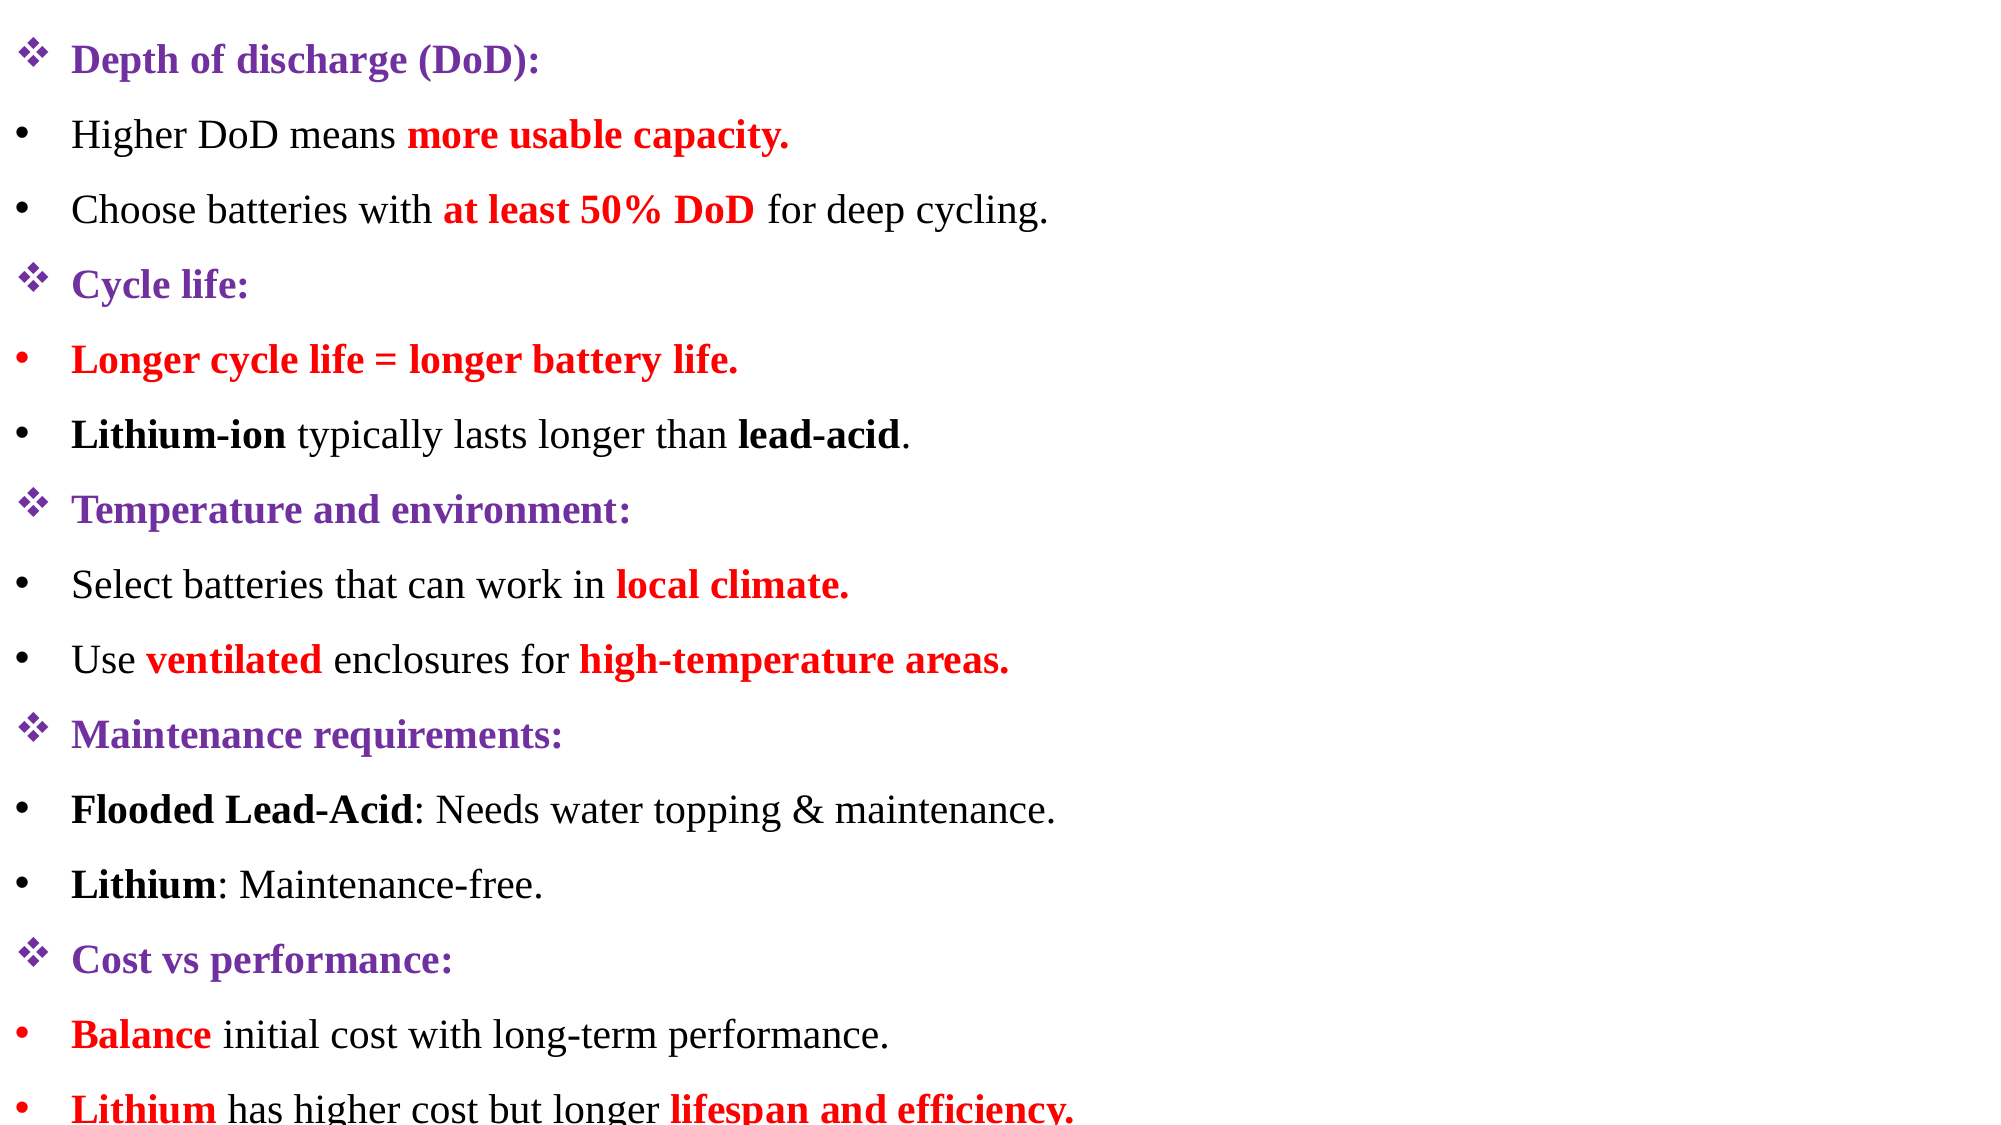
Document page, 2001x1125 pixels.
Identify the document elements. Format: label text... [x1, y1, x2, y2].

text_box Depth of discharge (DoD): Higher DoD means more usable capacity. Choose batteries with at least 50% DoD for deep cycling. Cycle life: Longer cycle life = longer battery life. Lithium-ion typically lasts longer than lead-acid. Temperature and environment: Select batteries that can work in local climate. Use ventilated enclosures for high-temperature areas. Maintenance requirements: Flooded Lead-Acid: Needs water topping & maintenance. Lithium: Maintenance-free. Cost vs performance: Balance initial cost with long-term performance. Lithium has higher cost but longer lifespan and efficiency. [0, 0, 2000, 1125]
